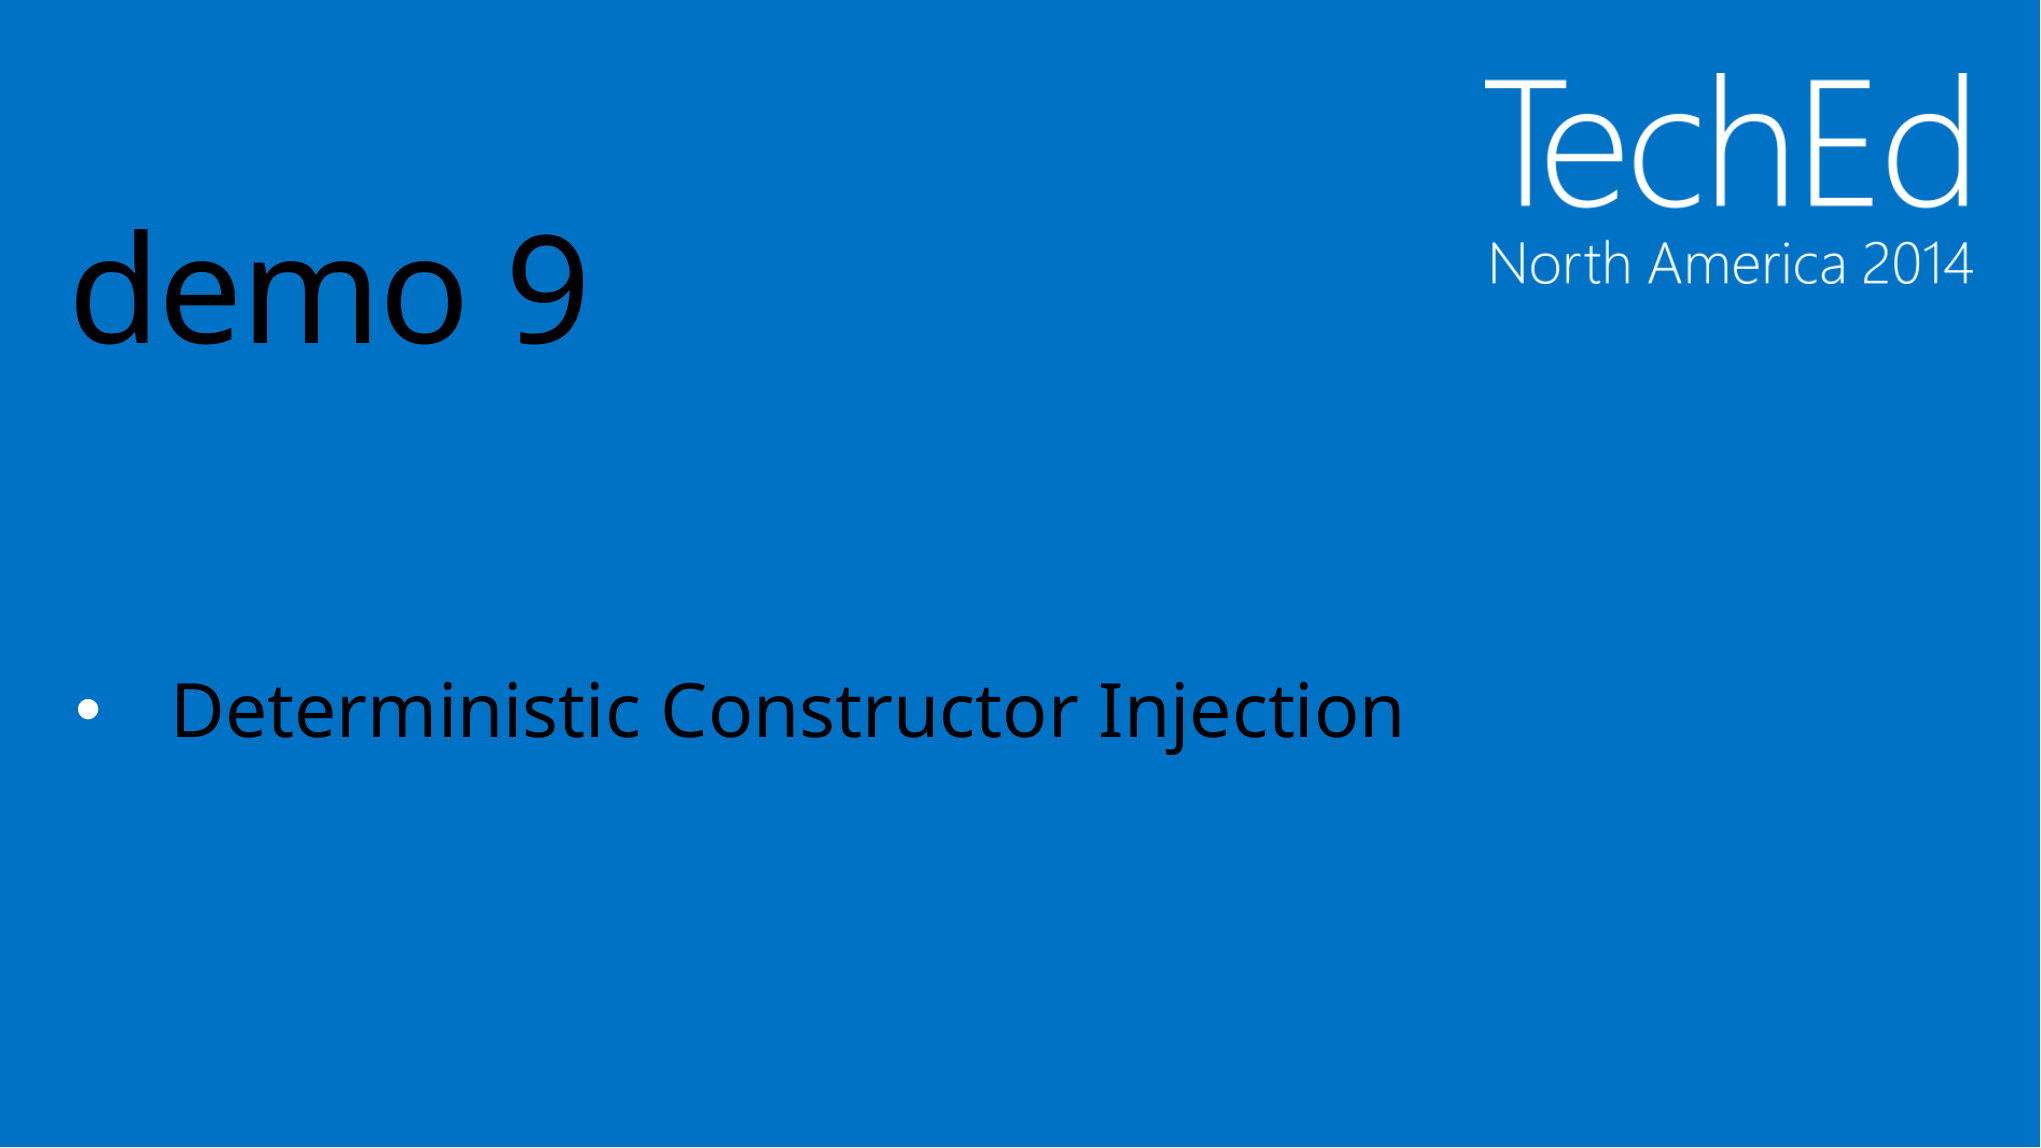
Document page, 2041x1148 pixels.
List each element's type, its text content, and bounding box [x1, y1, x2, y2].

title demo 9 [45, 198, 1396, 648]
list Deterministic Constructor Injection [45, 648, 1722, 949]
picture [1485, 73, 1973, 284]
